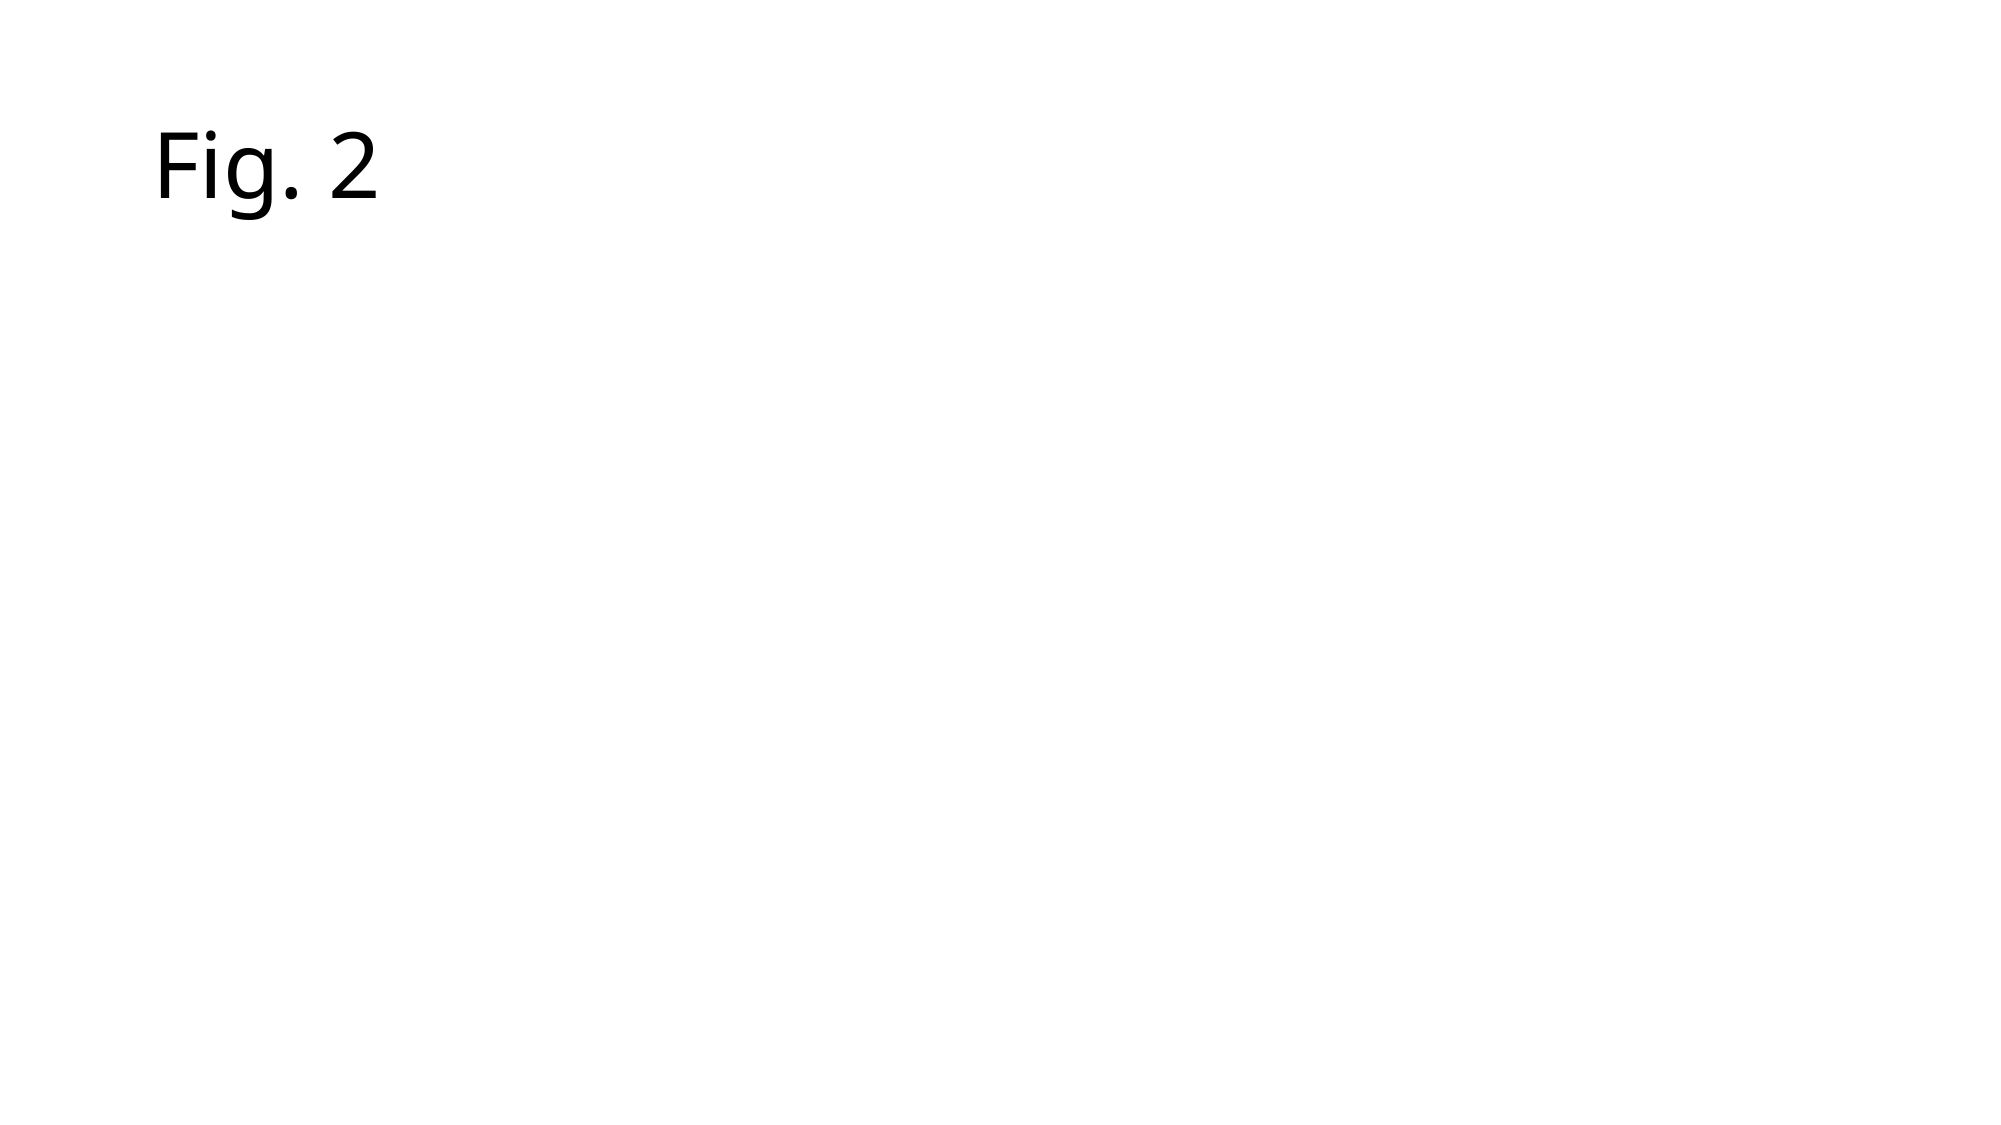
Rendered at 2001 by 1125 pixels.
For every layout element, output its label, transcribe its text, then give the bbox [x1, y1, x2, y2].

title Fig. 2 [137, 59, 1863, 278]
